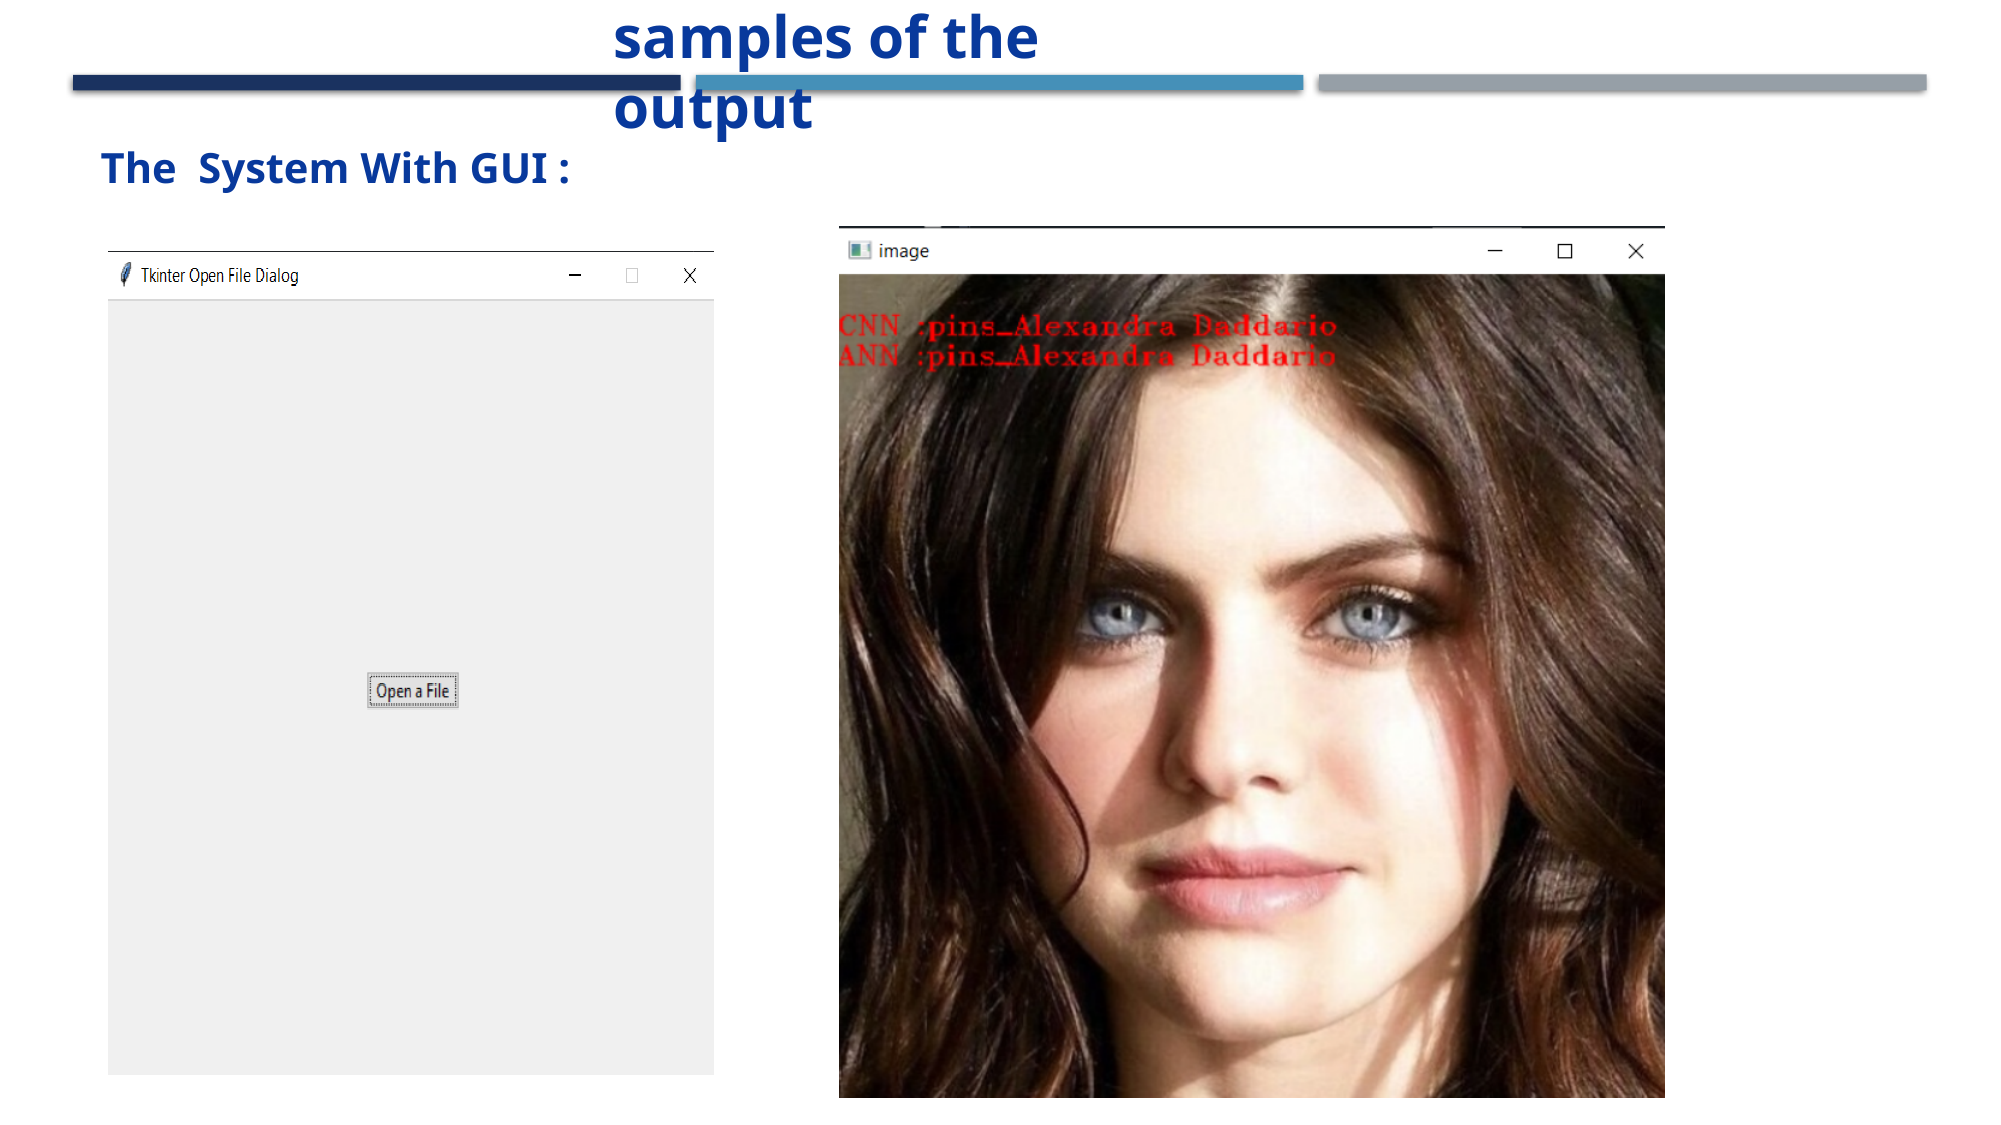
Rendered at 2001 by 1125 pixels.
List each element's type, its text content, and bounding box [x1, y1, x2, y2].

picture [838, 225, 1665, 1099]
text_box samples of the output [598, 0, 1227, 148]
text_box The System With GUI : [85, 134, 839, 200]
picture [107, 250, 715, 1075]
